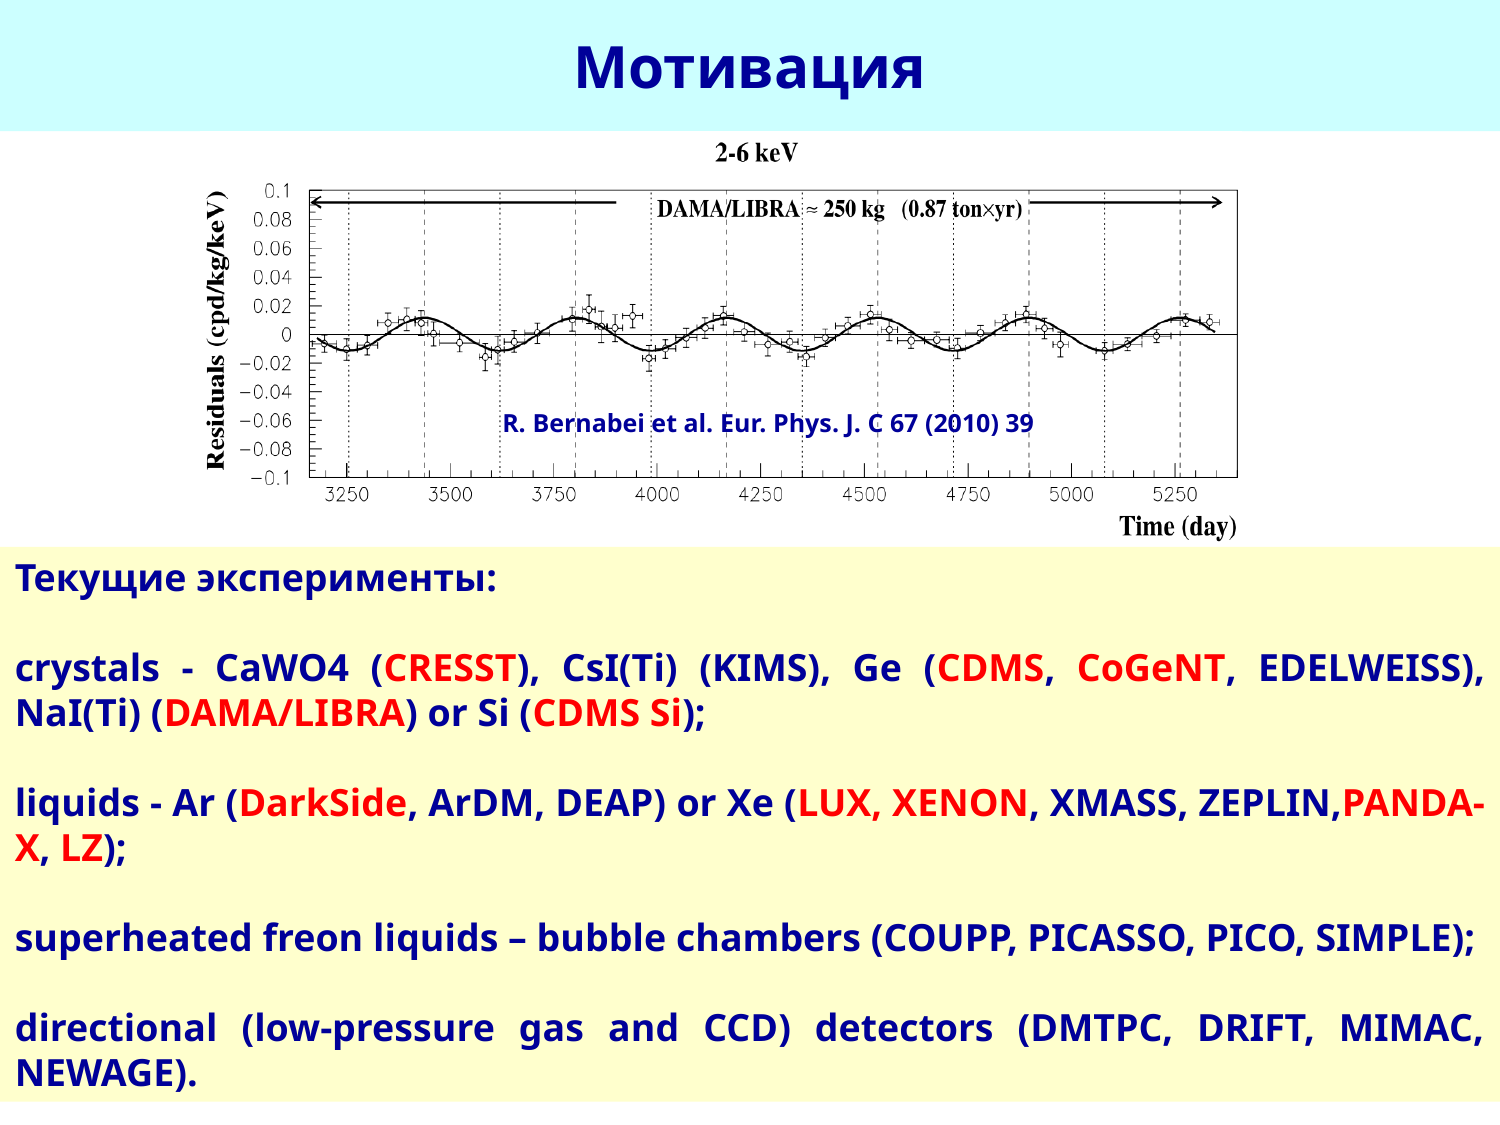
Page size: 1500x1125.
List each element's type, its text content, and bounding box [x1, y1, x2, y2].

picture [200, 131, 1242, 543]
text_box Мотивация [0, 0, 1500, 132]
text_box Текущие эксперименты: crystals - CaWO4 (CRESST), CsI(Ti) (KIMS), Ge (CDMS, CoGeNT, EDELWEISS), NaI(Ti) (DAMA/LIBRA) or Si (CDMS Si); liquids - Ar (DarkSide, ArDM, DEAP) or Xe (LUX, XENON, XMASS, ZEPLIN,PANDA-X, LZ); superheated freon liquids – bubble chambers (COUPP, PICASSO, PICO, SIMPLE); directional (low-pressure gas and CCD) detectors (DMTPC, DRIFT, MIMAC, NEWAGE). [0, 546, 1500, 1102]
